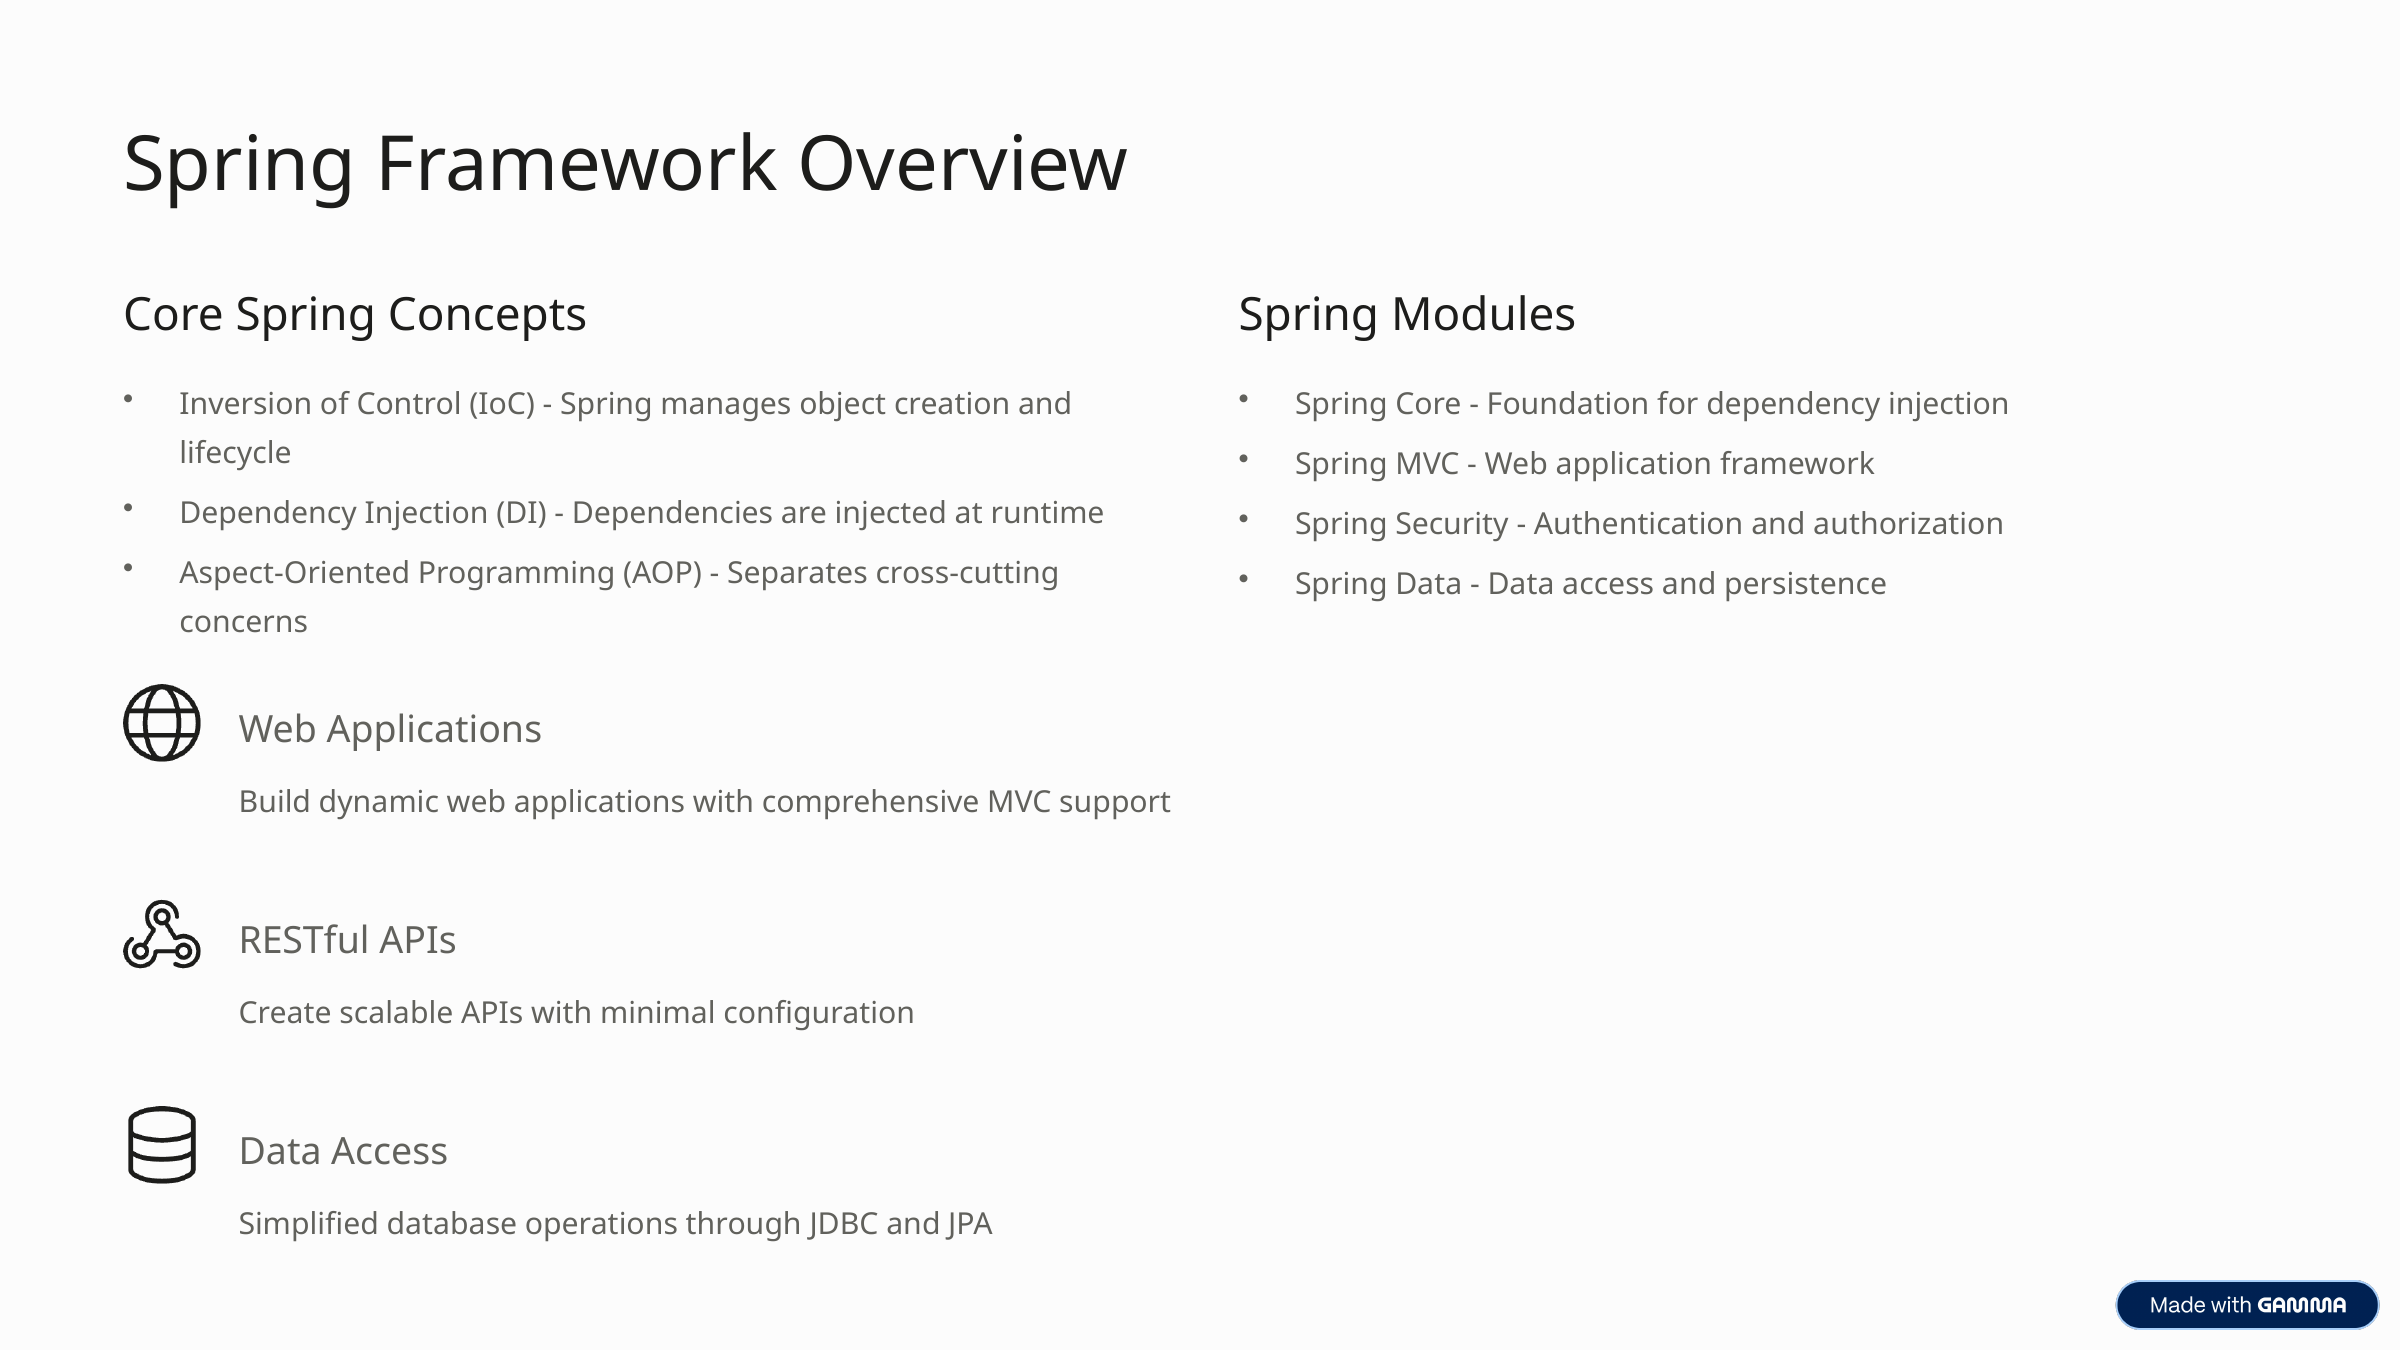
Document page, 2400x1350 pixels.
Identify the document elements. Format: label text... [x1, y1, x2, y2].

text_box Inversion of Control (IoC) - Spring manages object creation and lifecycle [123, 371, 1163, 470]
text_box RESTful APIs [238, 913, 624, 962]
text_box Spring Framework Overview [123, 109, 1244, 206]
text_box Web Applications [238, 702, 624, 751]
text_box Spring Security - Authentication and authorization [1238, 491, 2279, 541]
text_box Build dynamic web applications with comprehensive MVC support [238, 769, 2277, 819]
picture [123, 1106, 201, 1184]
text_box Data Access [238, 1124, 624, 1173]
picture [123, 895, 201, 973]
text_box Simplified database operations through JDBC and JPA [238, 1191, 2277, 1241]
picture [2106, 1271, 2389, 1339]
text_box Create scalable APIs with minimal configuration [238, 980, 2277, 1030]
text_box Dependency Injection (DI) - Dependencies are injected at runtime [123, 480, 1163, 530]
text_box Spring Core - Foundation for dependency injection [1238, 371, 2279, 421]
text_box Core Spring Concepts [123, 282, 631, 341]
picture [123, 684, 201, 762]
text_box Spring Modules [1238, 282, 1701, 341]
text_box Spring MVC - Web application framework [1238, 431, 2279, 481]
text_box Aspect-Oriented Programming (AOP) - Separates cross-cutting concerns [123, 540, 1163, 639]
text_box Spring Data - Data access and persistence [1238, 551, 2279, 601]
